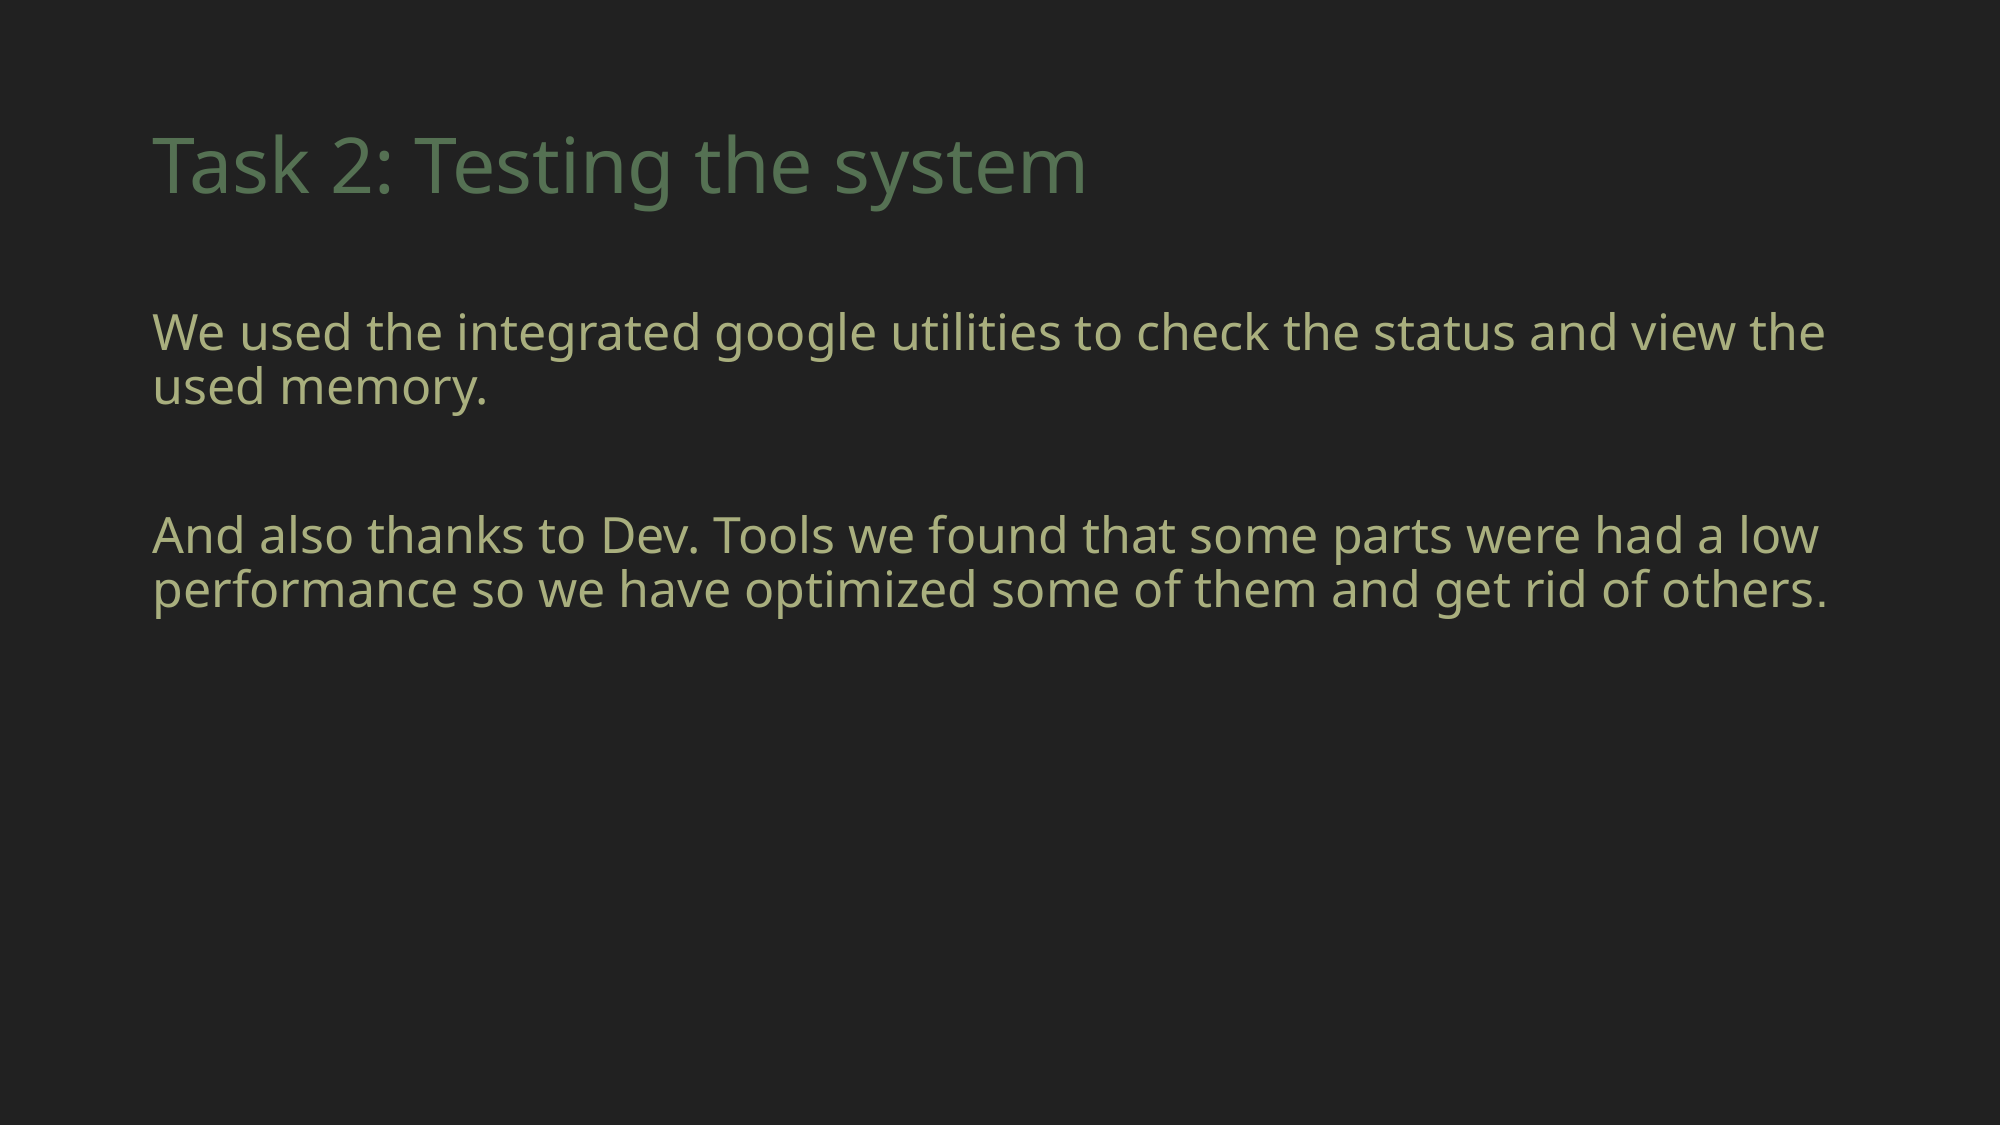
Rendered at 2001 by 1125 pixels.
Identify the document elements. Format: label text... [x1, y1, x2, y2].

list We used the integrated google utilities to check the status and view the used memory. And also thanks to Dev. Tools we found that some parts were had a low performance so we have optimized some of them and get rid of others. [137, 299, 1863, 1014]
title Task 2: Testing the system [137, 59, 1863, 278]
